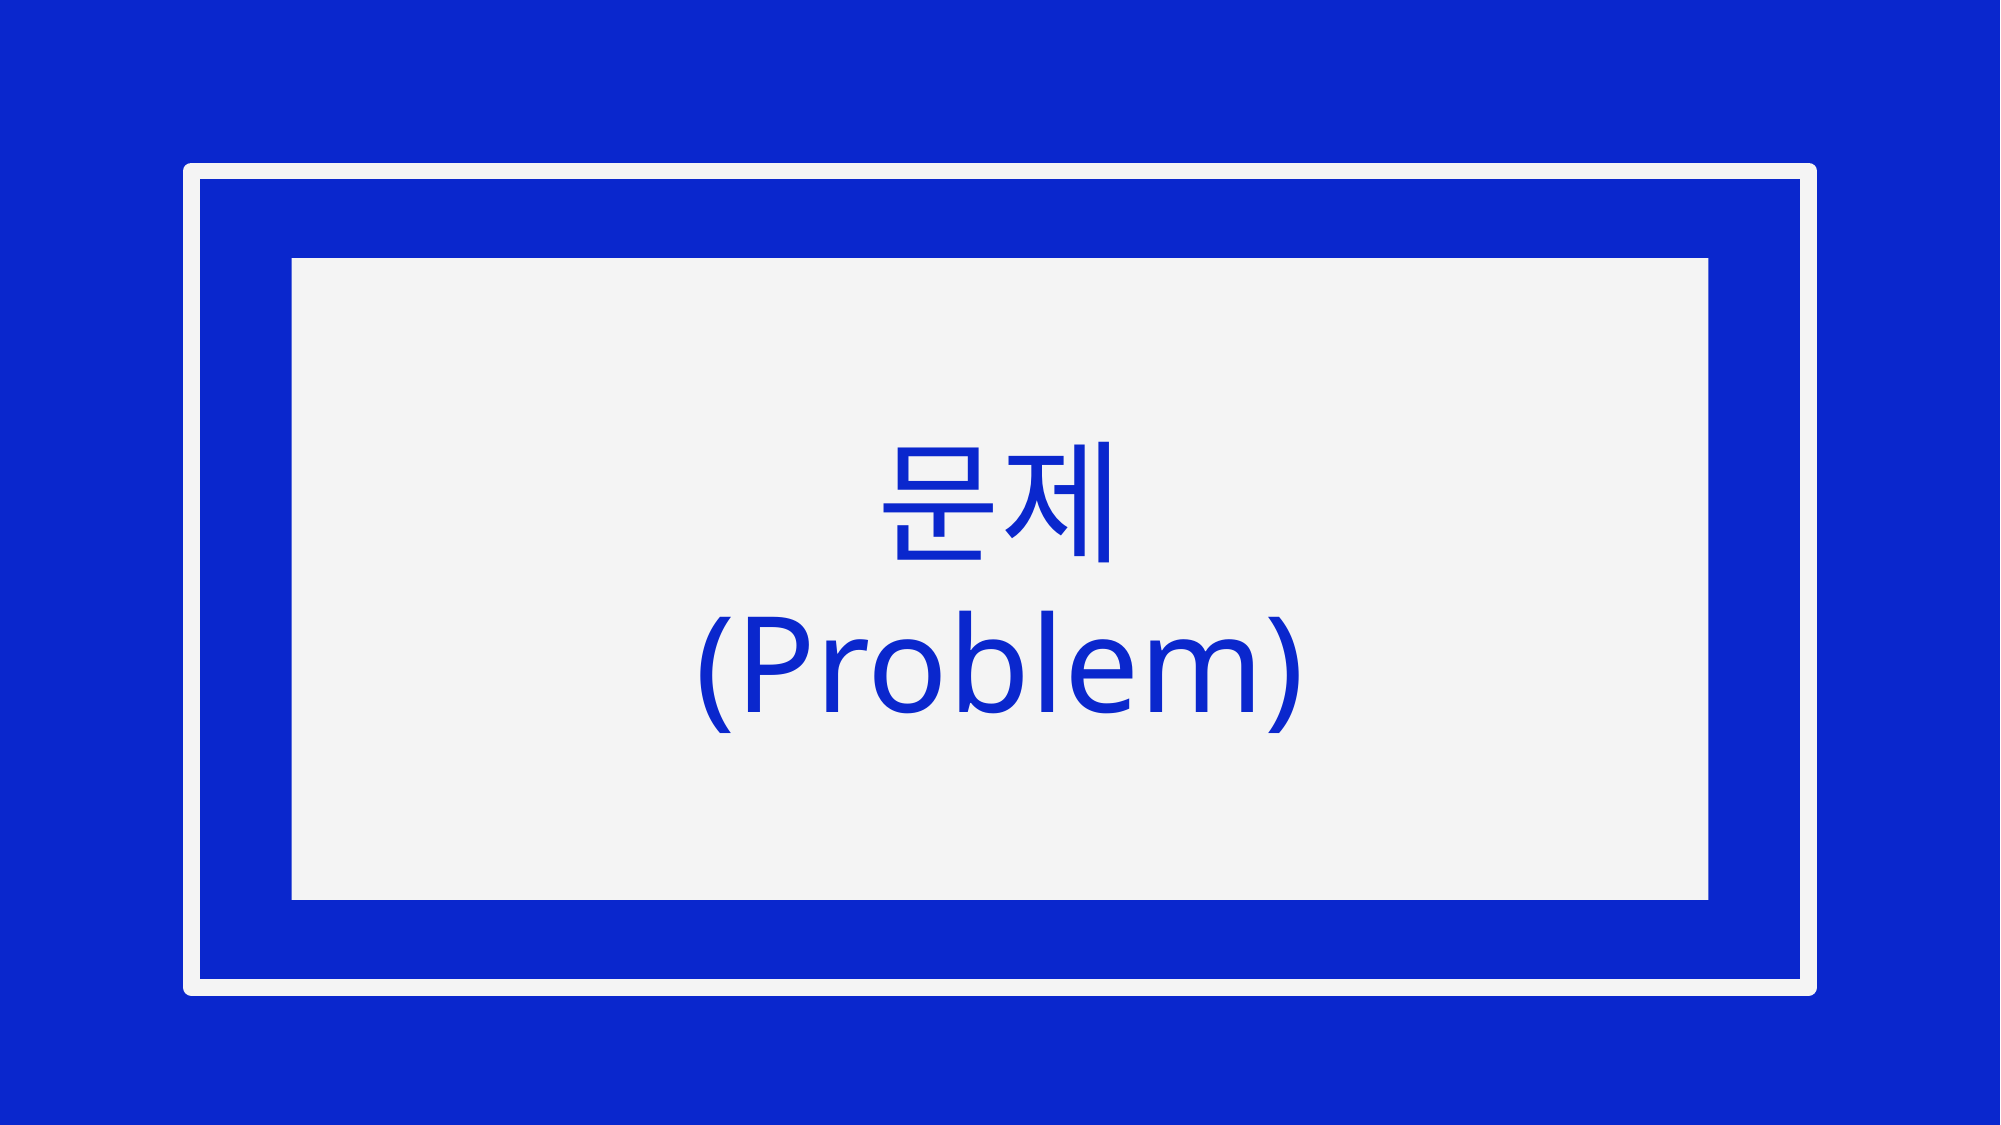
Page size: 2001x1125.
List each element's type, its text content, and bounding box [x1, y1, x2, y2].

text_box [191, 170, 1809, 988]
text_box 문제 (Problem) [290, 256, 1710, 902]
